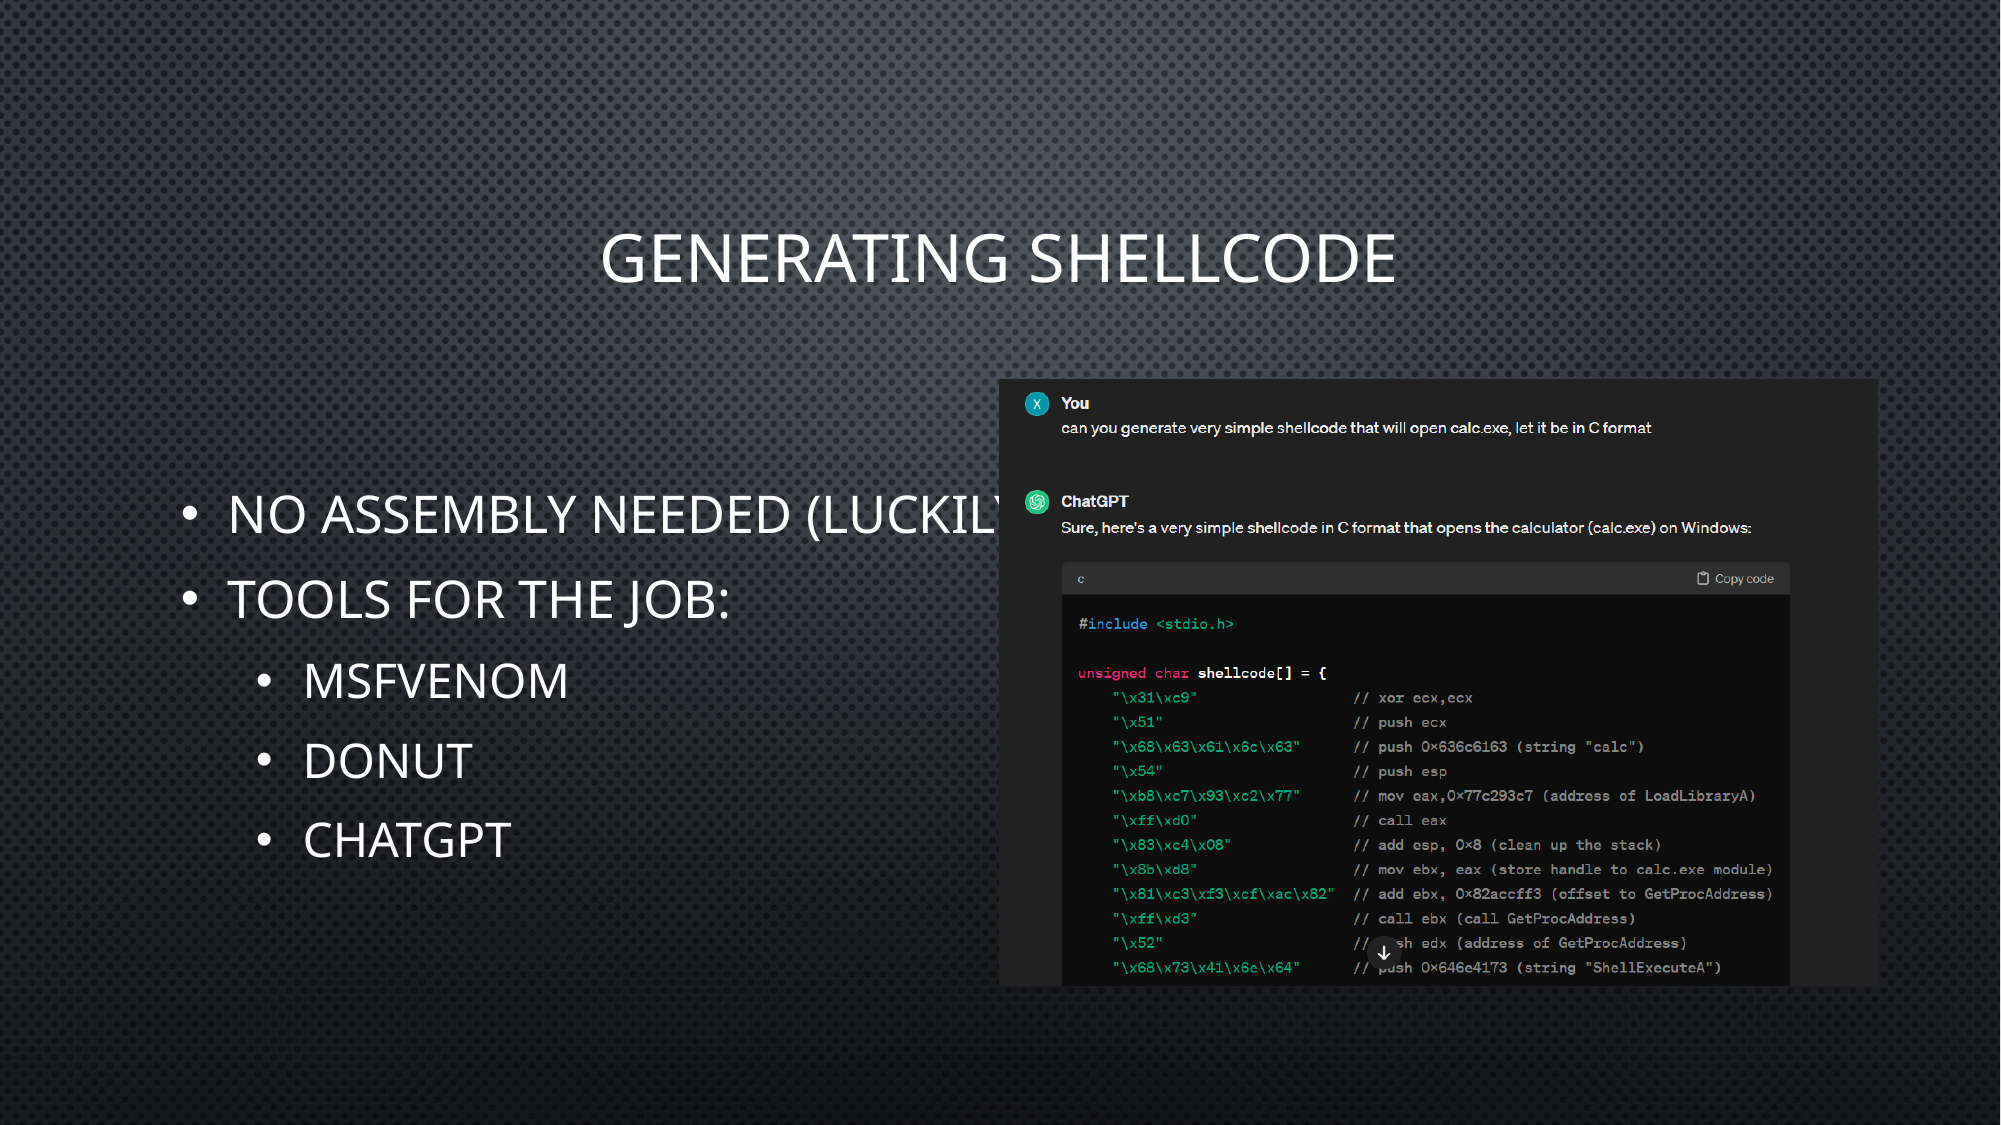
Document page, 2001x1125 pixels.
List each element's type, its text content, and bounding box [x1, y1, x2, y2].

title Generating Shellcode [187, 99, 1813, 413]
picture [999, 378, 1878, 986]
list No assembly needed (luckily) Tools for the job: MSFvenom Donut ChatGPT [165, 473, 999, 892]
